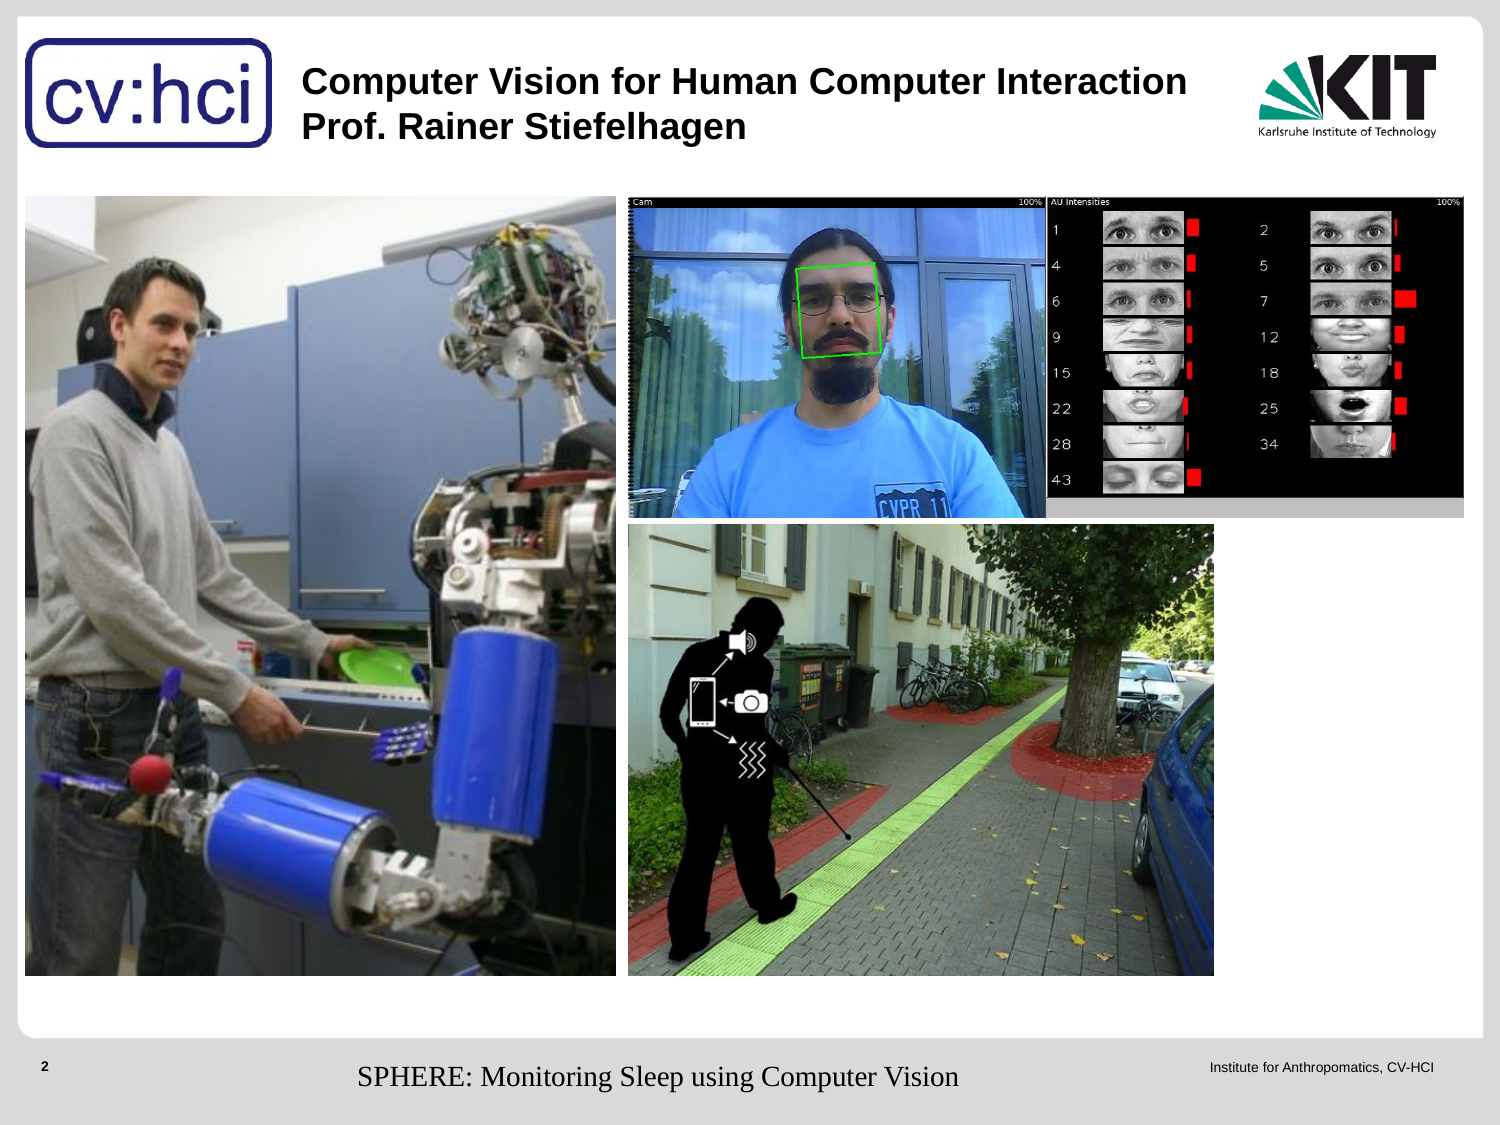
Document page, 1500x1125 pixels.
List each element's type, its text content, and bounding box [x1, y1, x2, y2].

picture [0, 0, 1500, 1125]
title Computer Vision for Human Computer Interaction Prof. Rainer Stiefelhagen [301, 54, 1199, 148]
footer SPHERE: Monitoring Sleep using Computer Vision [278, 1056, 1038, 1117]
